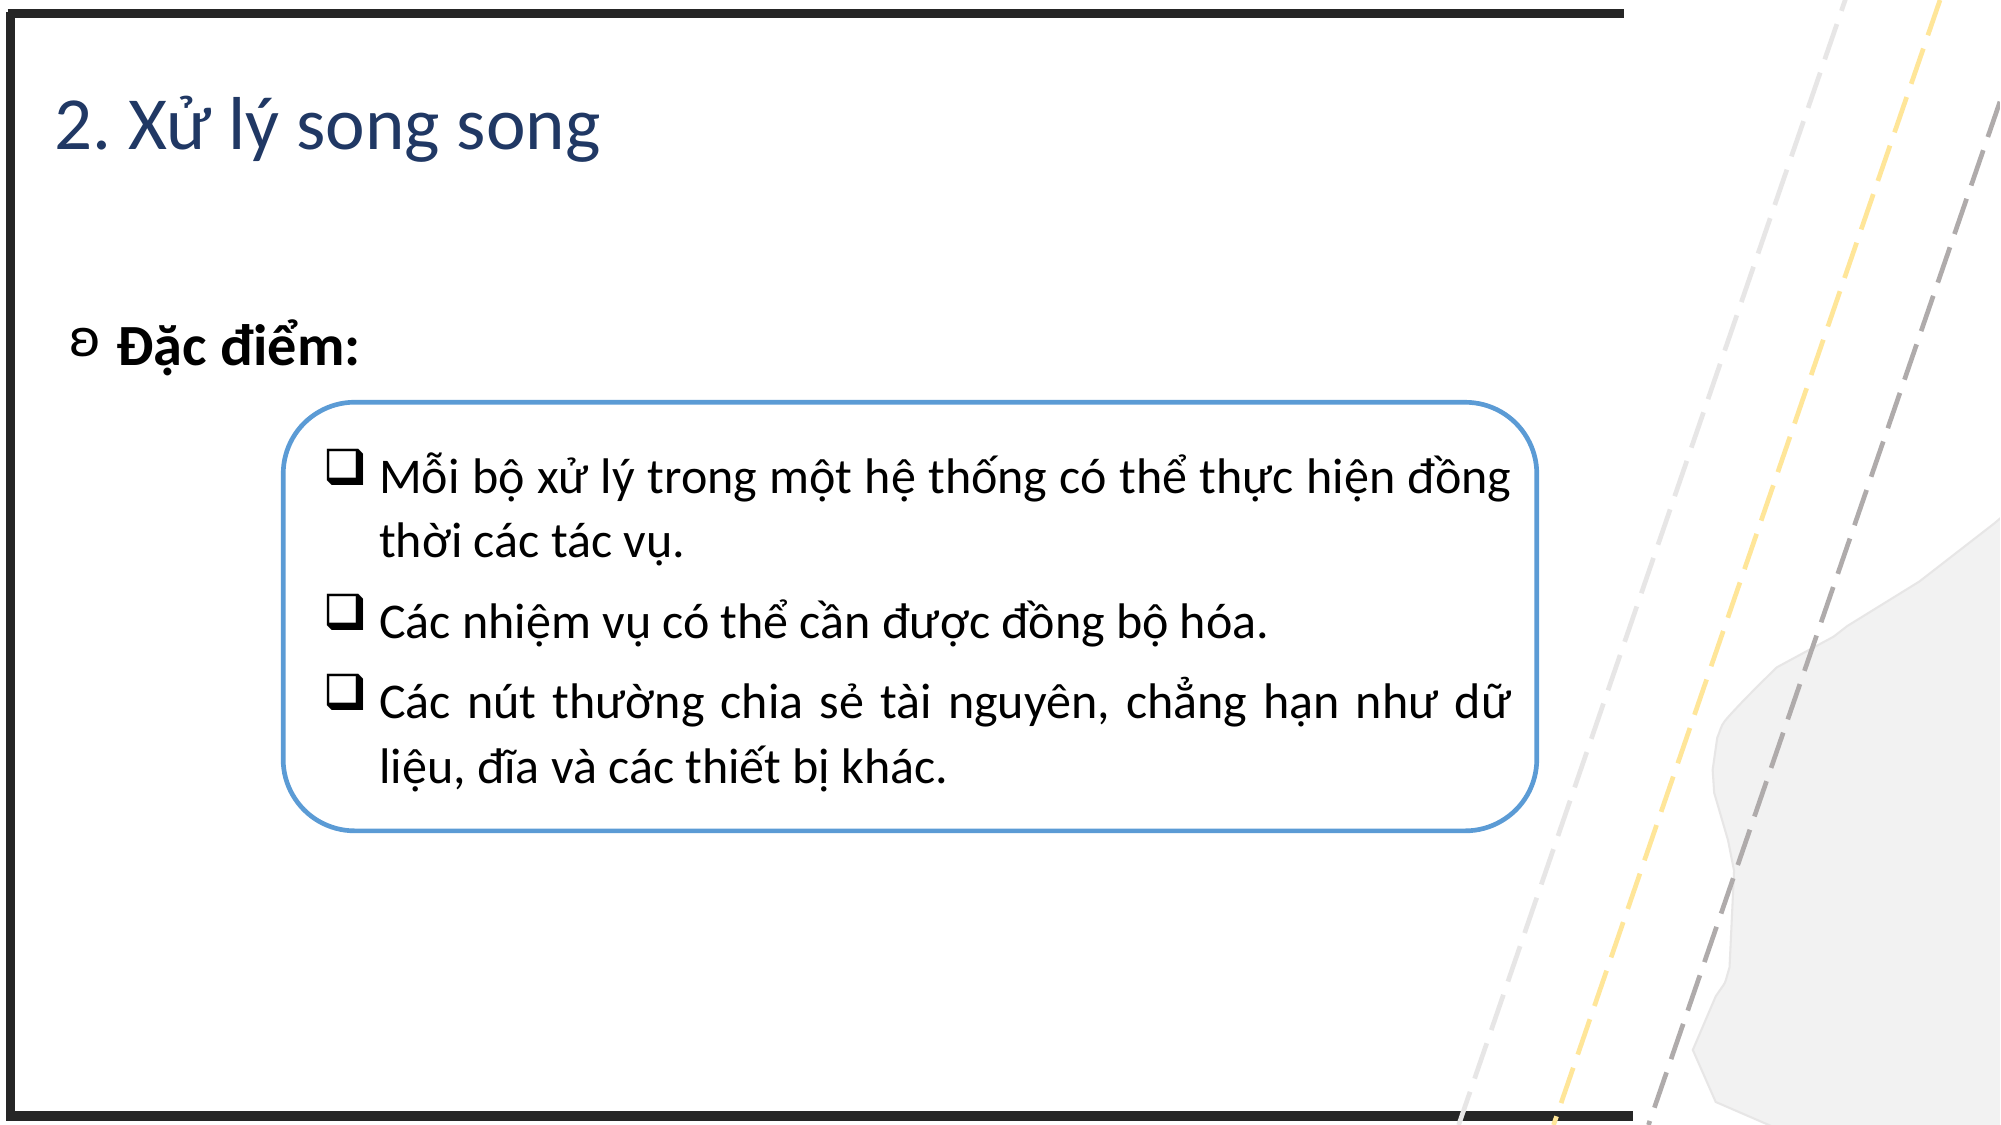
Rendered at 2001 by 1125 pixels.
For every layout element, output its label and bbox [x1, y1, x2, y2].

text_box [1458, 0, 1553, 1125]
text_box [6, 12, 1458, 1120]
text_box [1553, 0, 1940, 1125]
text_box [1648, 101, 2000, 1125]
